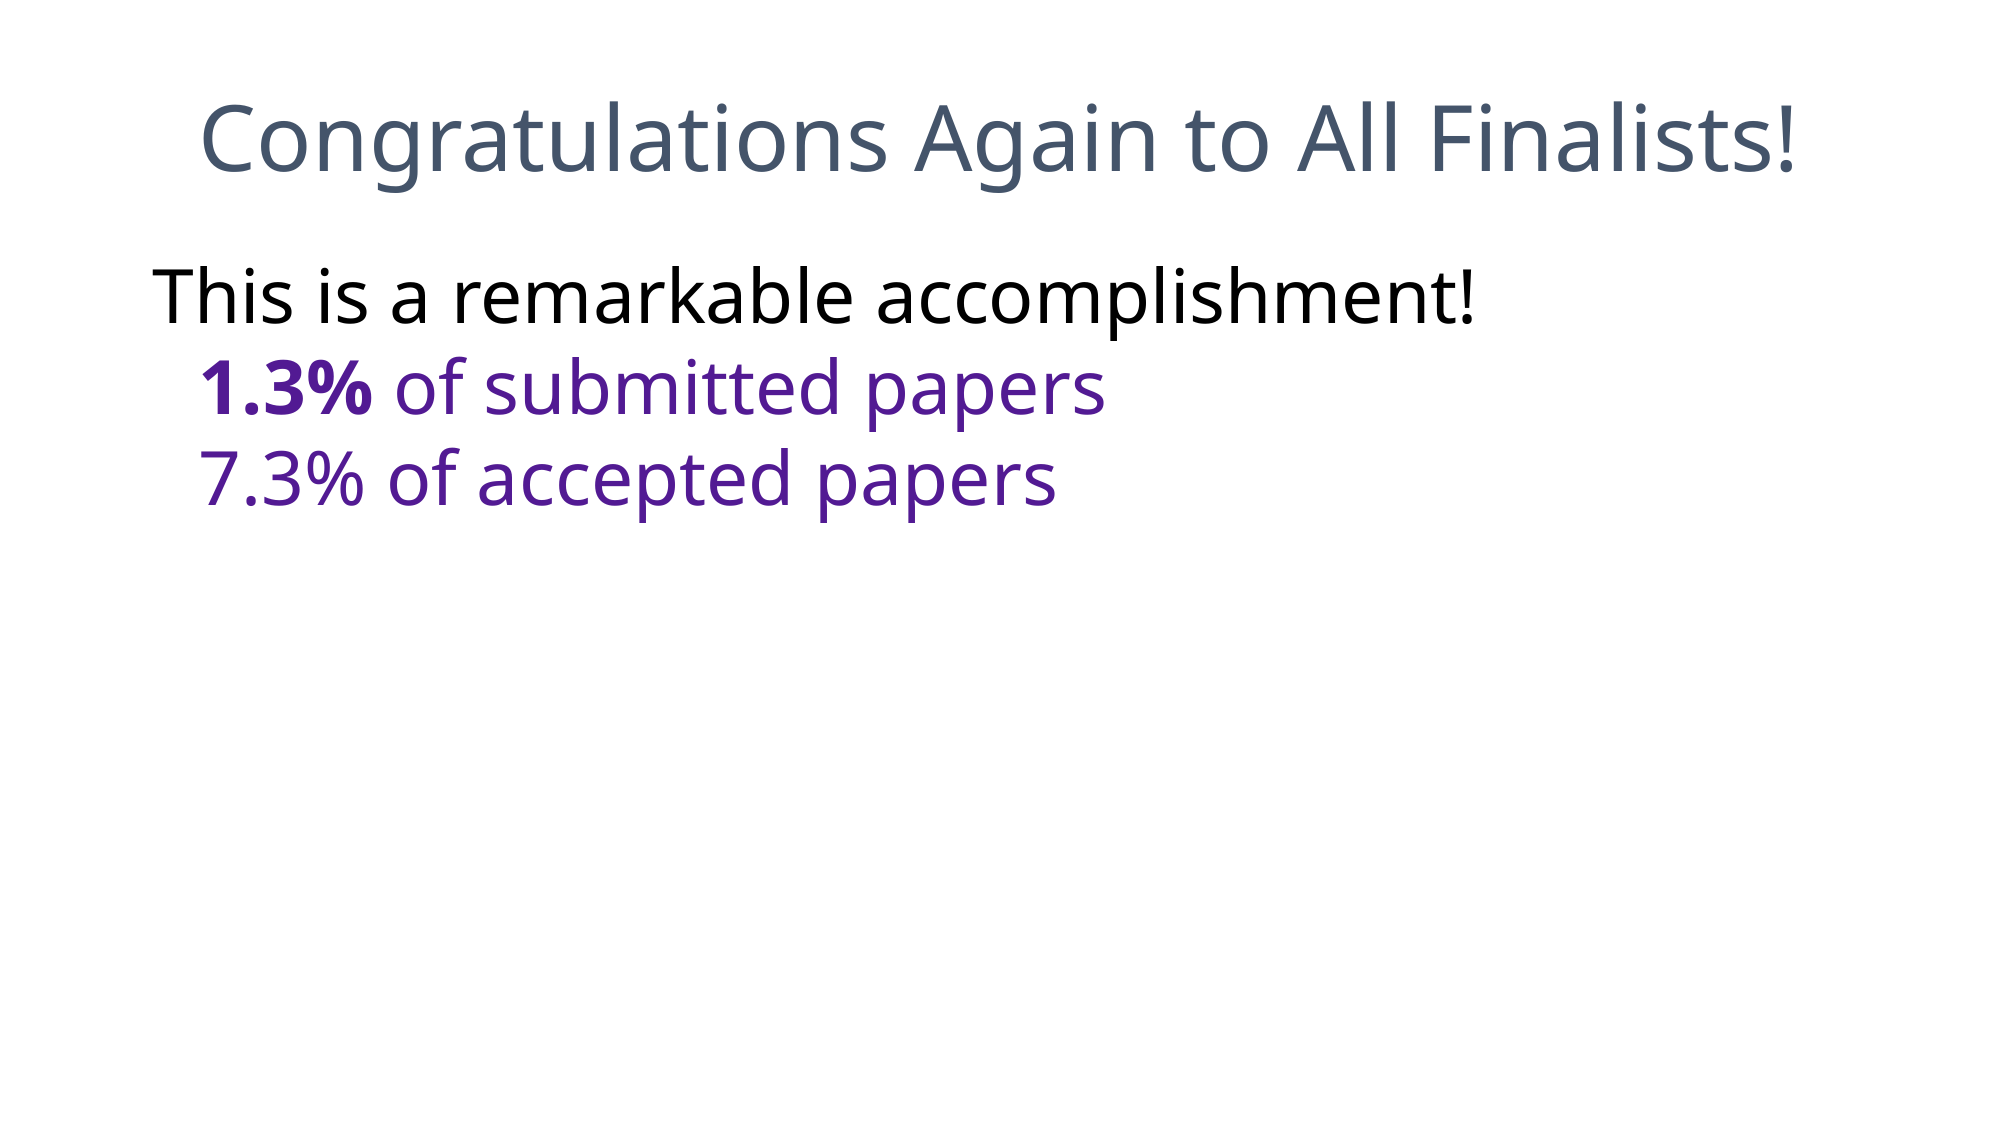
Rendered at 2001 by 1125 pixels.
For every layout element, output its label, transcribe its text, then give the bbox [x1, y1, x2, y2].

title Congratulations Again to All Finalists! [137, 33, 1863, 250]
list This is a remarkable accomplishment! 1.3% of submitted papers 7.3% of accepted papers [137, 250, 1863, 1065]
